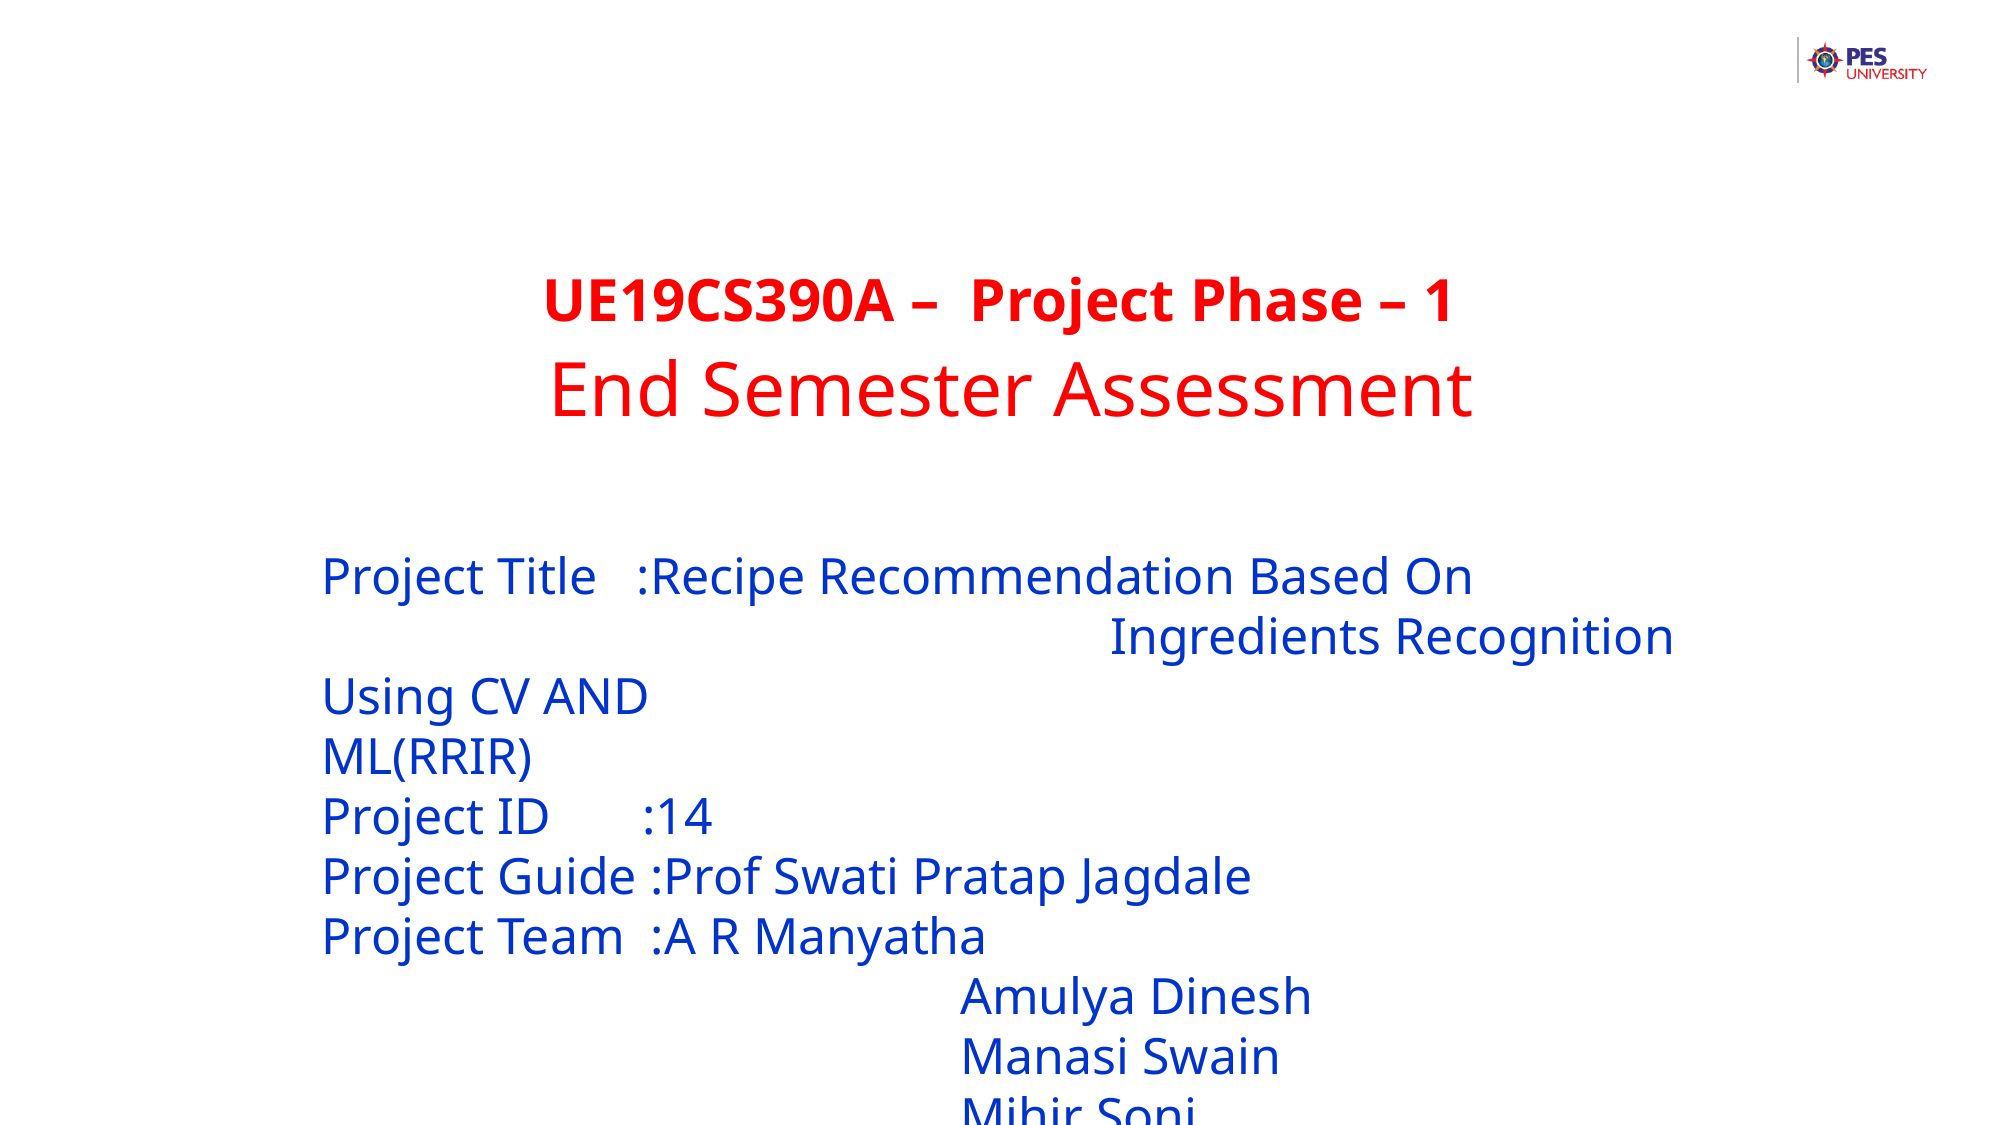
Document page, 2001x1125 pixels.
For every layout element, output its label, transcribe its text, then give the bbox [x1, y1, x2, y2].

text_box UE19CS390A – Project Phase – 1 End Semester Assessment [350, 255, 1650, 441]
text_box Project Title :Recipe Recommendation Based On Ingredients Recognition Using CV AND ML(RRIR) Project ID :14 Project Guide :Prof Swati Pratap Jagdale Project Team :A R Manyatha Amulya Dinesh Manasi Swain Mihir Soni [306, 537, 1694, 763]
picture [1806, 41, 1927, 79]
